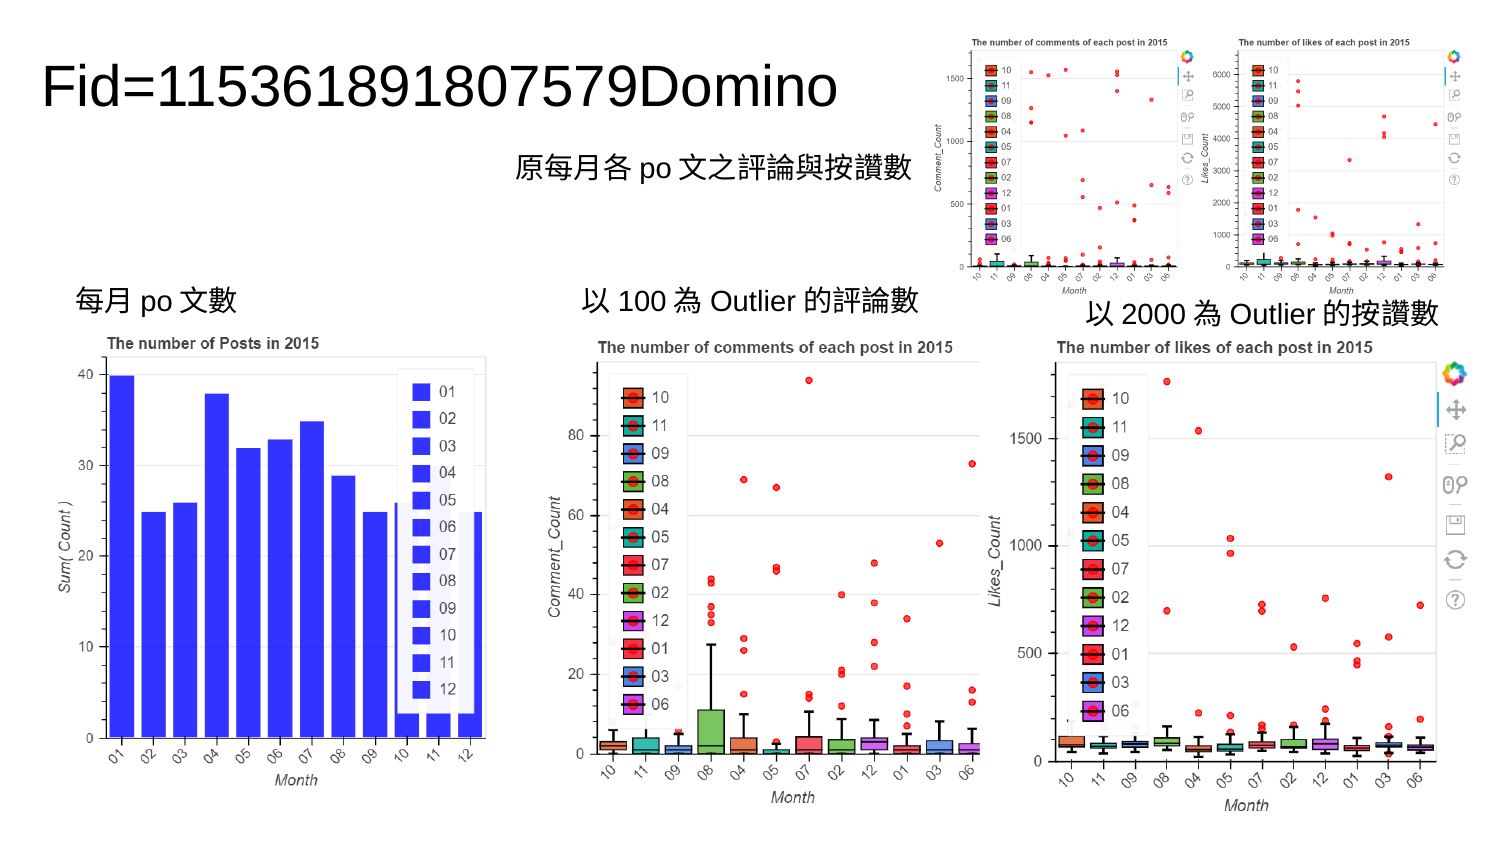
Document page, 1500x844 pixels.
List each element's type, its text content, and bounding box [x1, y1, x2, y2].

text_box 原每月各po文之評論與按讚數 [500, 141, 916, 192]
text_box 以100為Outlier的評論數 [566, 275, 935, 320]
title Fid=115361891807579Domino [26, 33, 883, 128]
text_box 以2000為Outlier的按讚數 [1070, 309, 1455, 325]
text_box 每月po文數 [60, 275, 254, 320]
picture [921, 33, 1469, 301]
picture [37, 322, 1481, 819]
